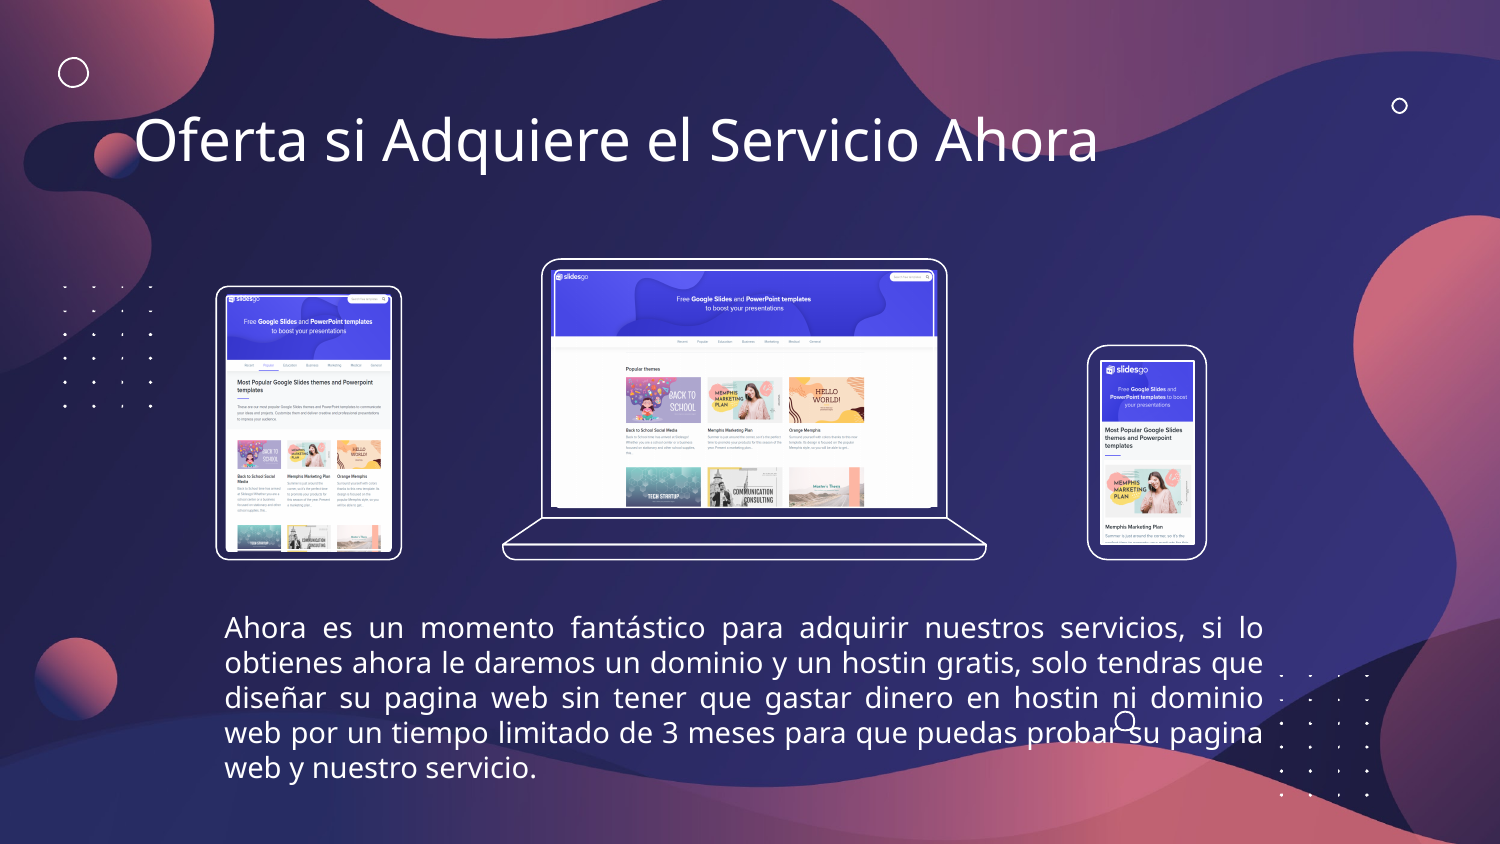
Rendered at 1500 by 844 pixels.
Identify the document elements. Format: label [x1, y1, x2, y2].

picture [0, 0, 1500, 844]
text_box [1279, 740, 1369, 797]
text_box [57, 56, 1408, 731]
